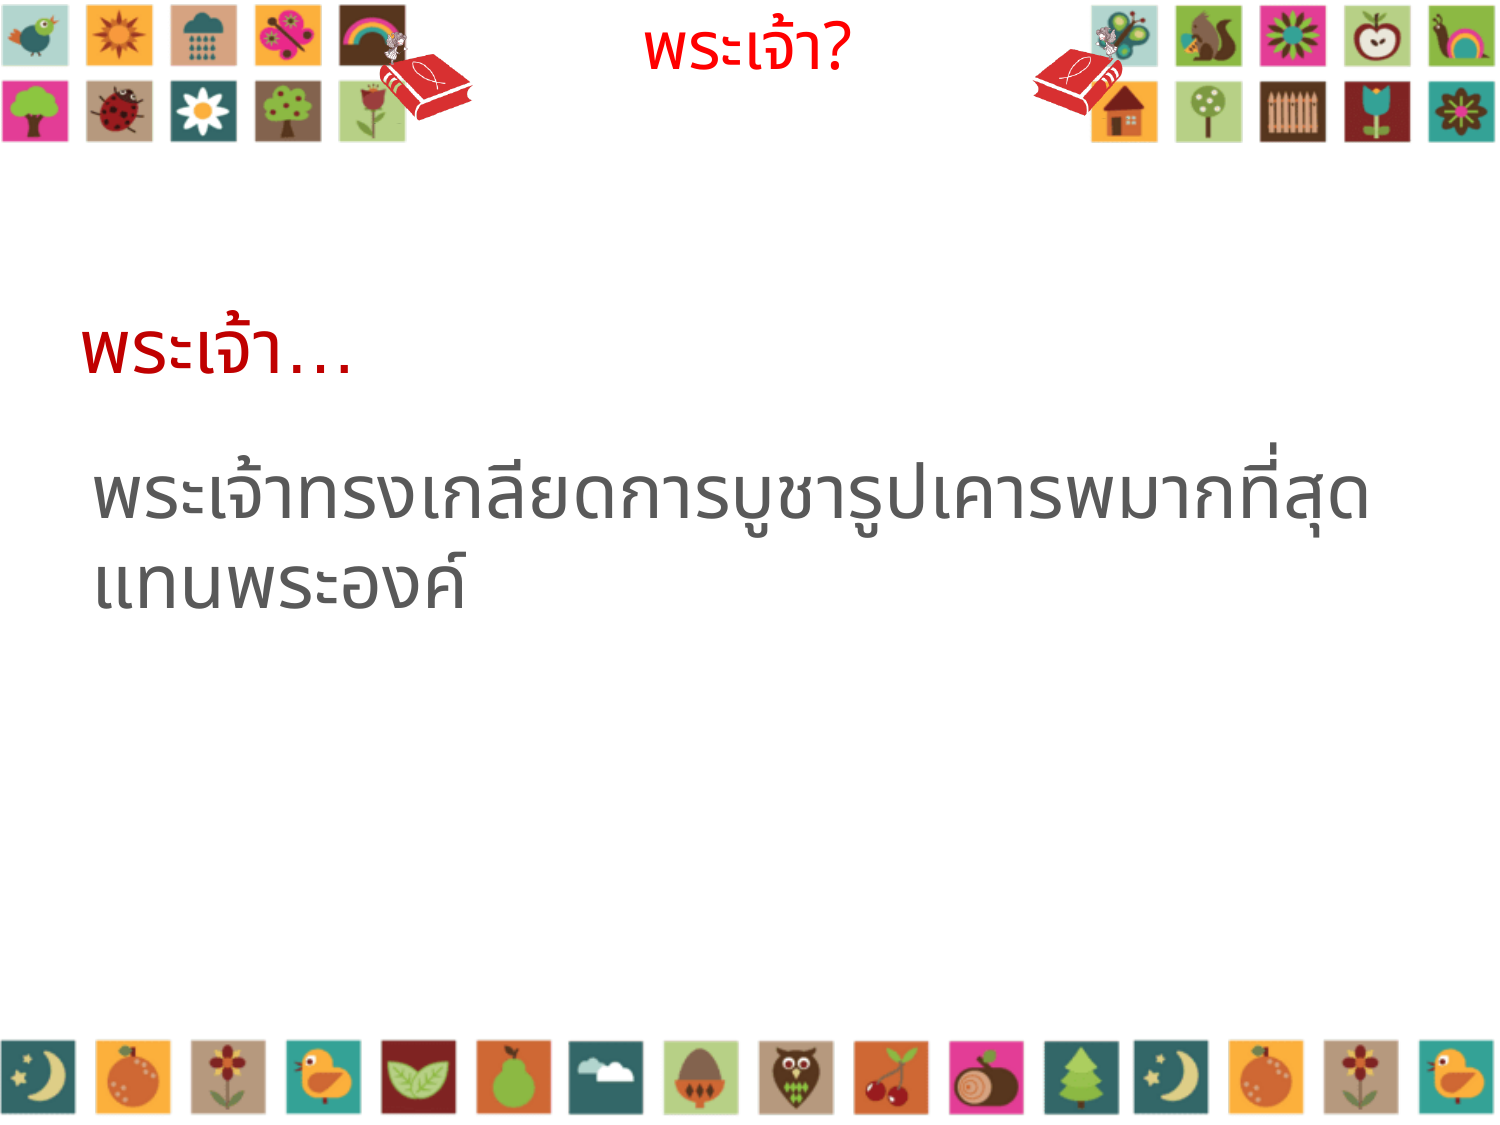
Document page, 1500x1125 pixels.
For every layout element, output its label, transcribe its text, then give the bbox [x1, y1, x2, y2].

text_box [0, 1028, 1500, 1118]
text_box พระเจ้าทรงเกลียดการบูชารูปเคารพมากที่สุดแทนพระองค์ [76, 436, 1424, 722]
picture [0, 3, 505, 150]
text_box พระเจ้า… [64, 290, 1412, 396]
text_box พระเจ้า? [414, 0, 1080, 91]
picture [1000, 3, 1500, 150]
